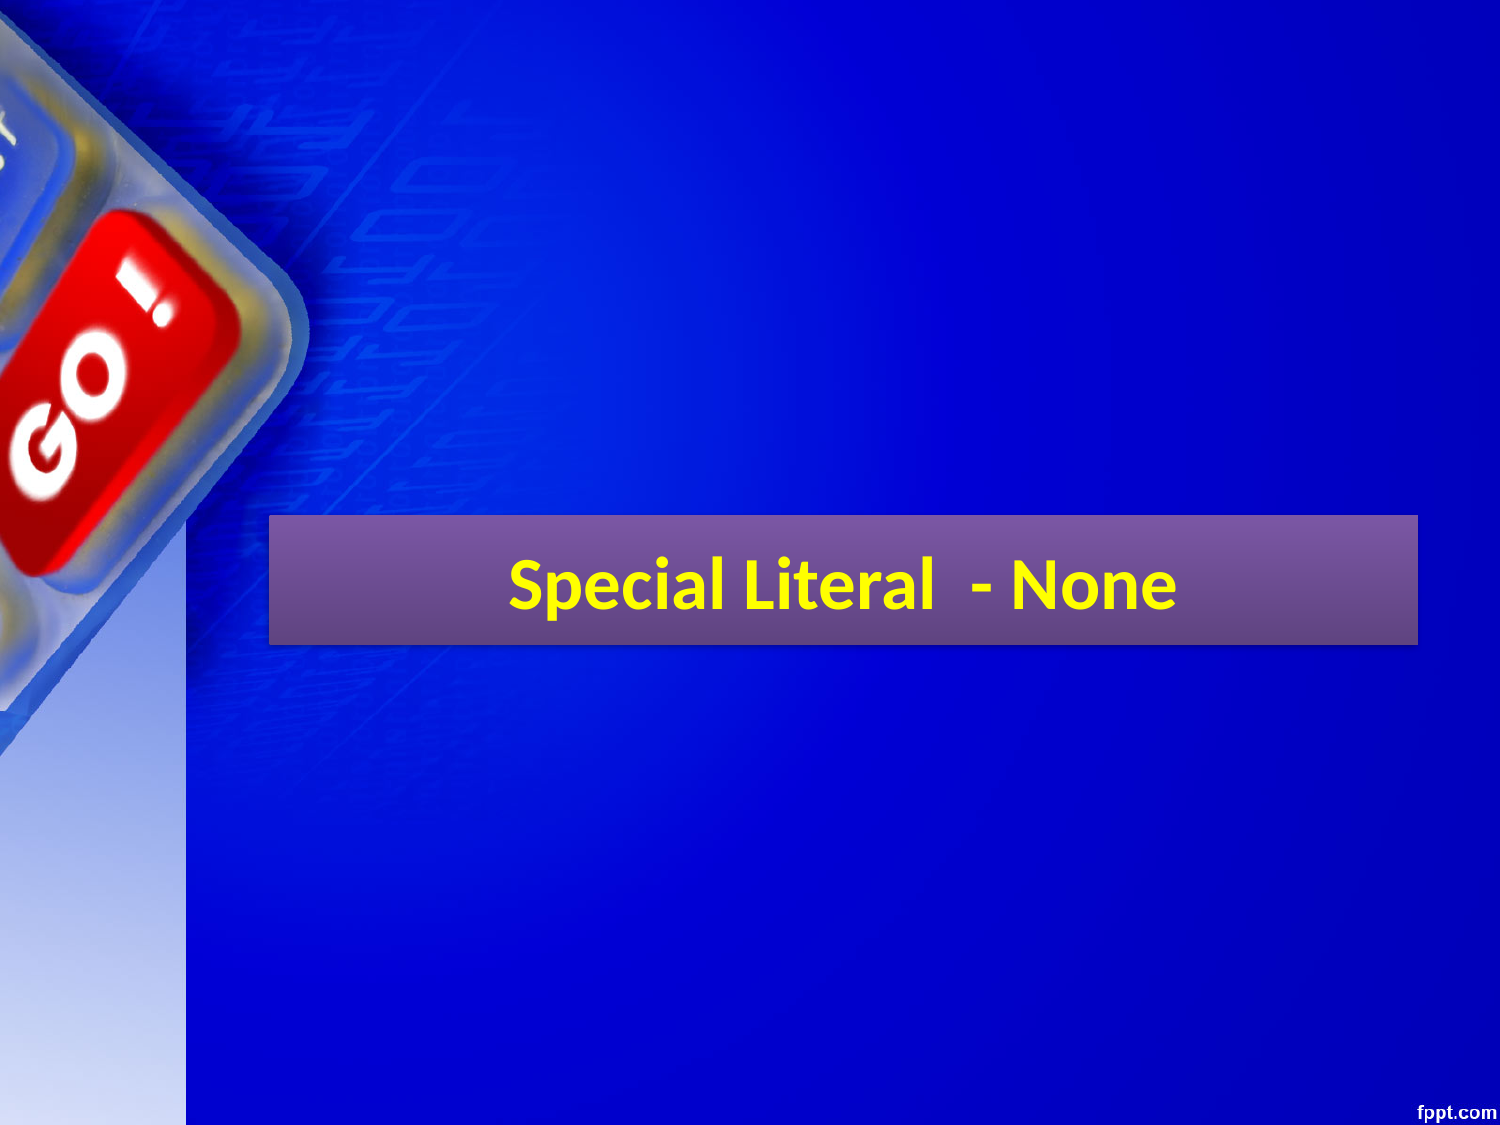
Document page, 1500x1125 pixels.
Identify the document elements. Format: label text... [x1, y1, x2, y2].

picture [0, 0, 1500, 1125]
title Special Literal - None [269, 515, 1418, 645]
